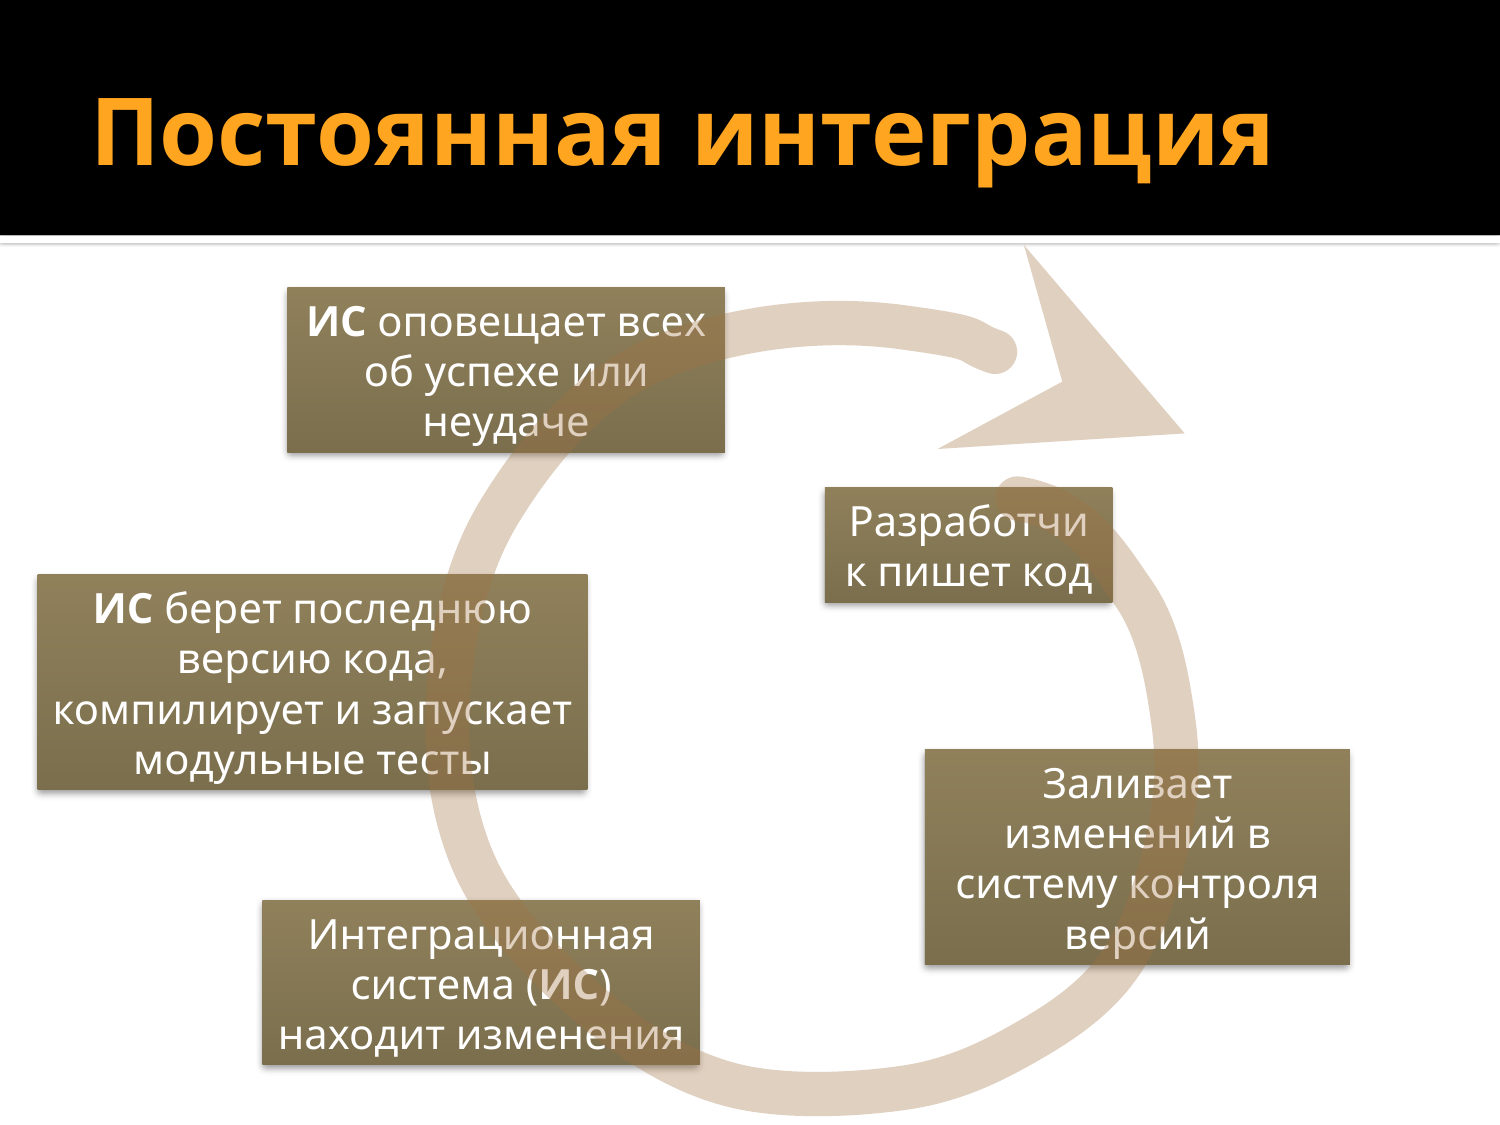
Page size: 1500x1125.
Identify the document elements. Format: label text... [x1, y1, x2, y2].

text_box Заливает изменений в систему контроля версий [1121, 749, 1350, 965]
text_box ИС берет последнюю версию кода, компилирует и запускает модульные тесты [37, 574, 469, 790]
title Постоянная интеграция [75, 25, 1425, 231]
text_box Интеграционная система (ИС) находит изменения [262, 900, 675, 1065]
text_box Разработчик пишет код [1022, 487, 1113, 561]
text_box ИС оповещает всех об успехе или неудаче [287, 287, 725, 453]
text_box [446, 322, 1185, 1095]
